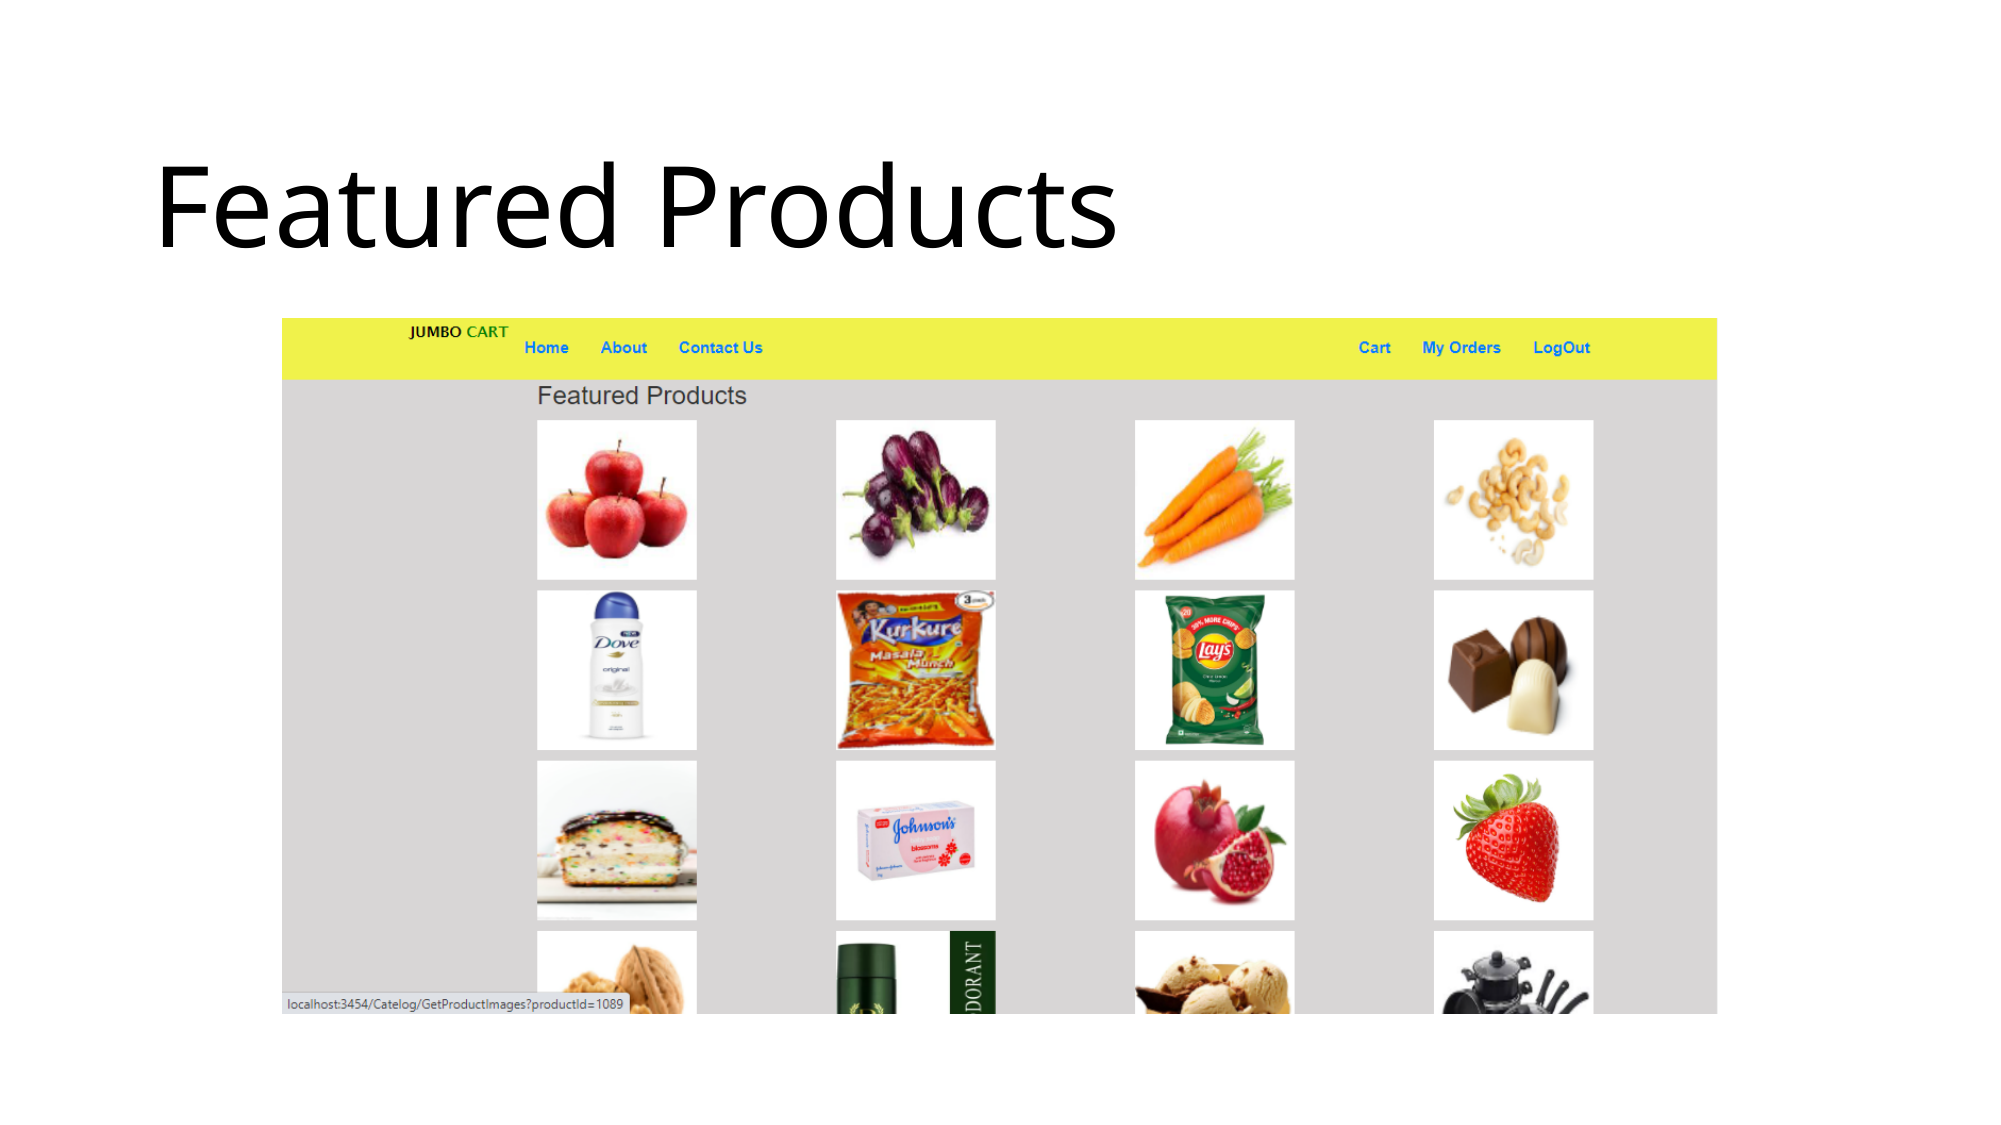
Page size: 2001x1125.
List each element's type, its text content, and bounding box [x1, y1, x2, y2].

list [282, 318, 1718, 1014]
title Featured Products [137, 59, 1863, 278]
